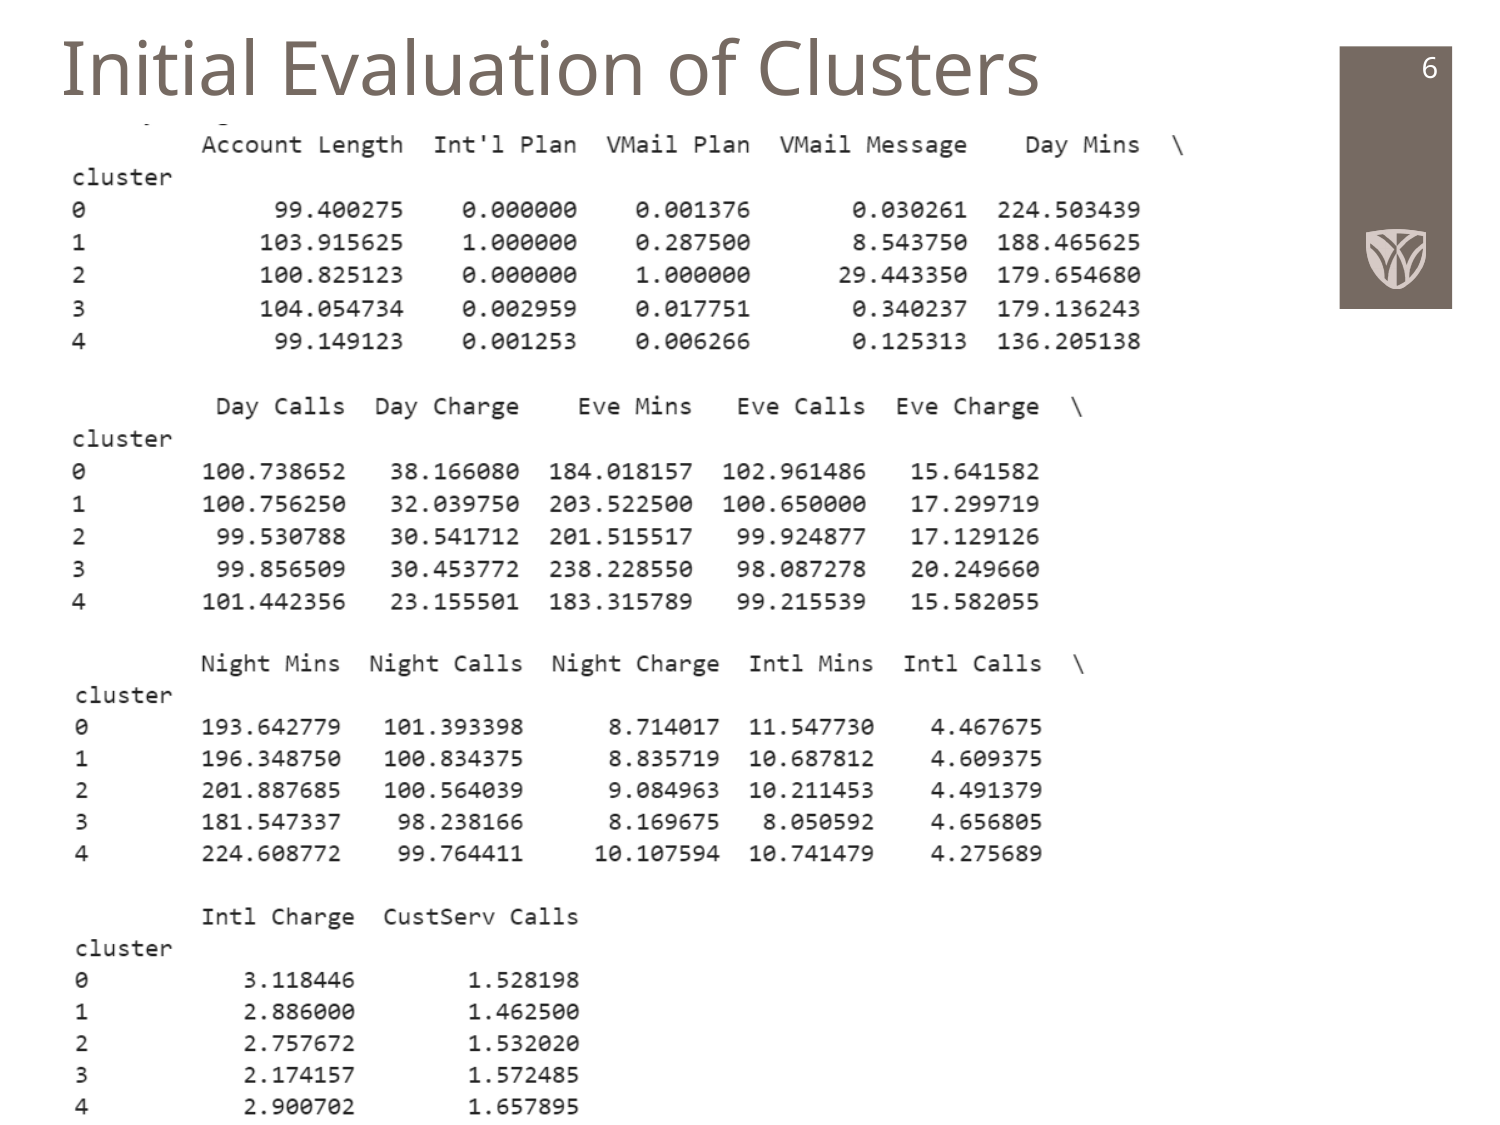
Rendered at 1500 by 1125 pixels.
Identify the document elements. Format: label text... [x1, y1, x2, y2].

picture [34, 123, 1205, 1124]
slide_number 6 [1362, 39, 1454, 100]
title Initial Evaluation of Clusters [46, 12, 1287, 196]
